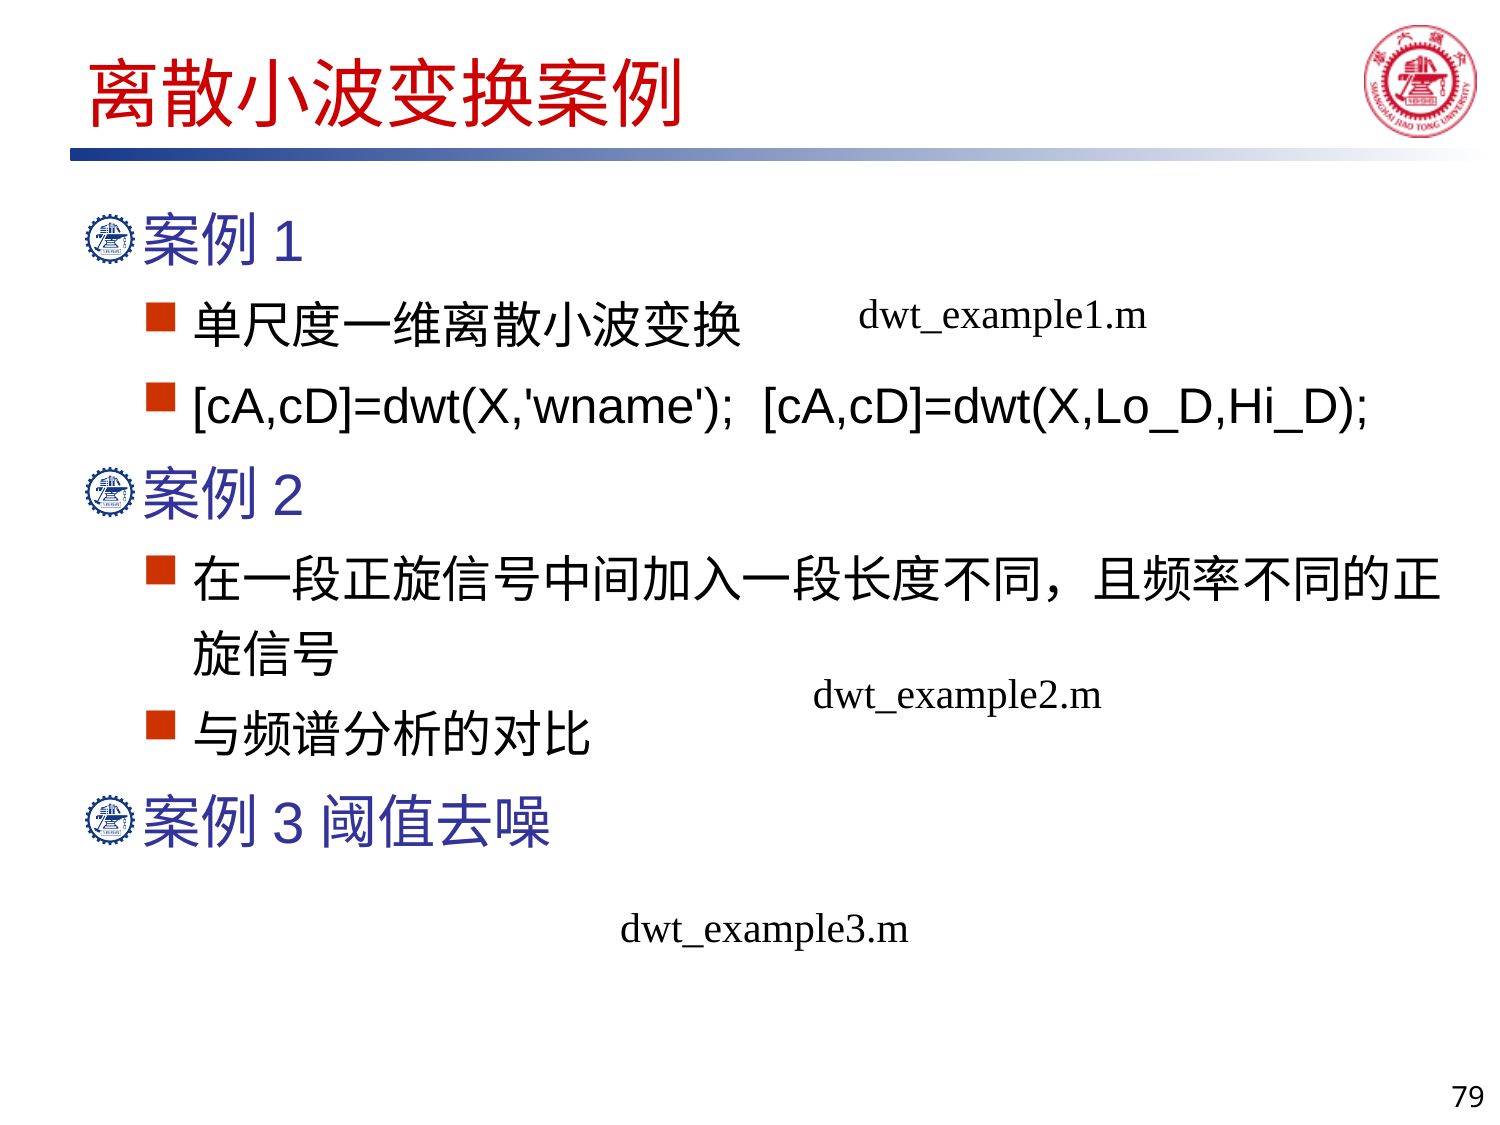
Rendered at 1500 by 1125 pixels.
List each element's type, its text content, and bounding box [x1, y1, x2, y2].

title 离散小波变换案例 [70, 31, 1164, 144]
slide_number 79 [1370, 1070, 1500, 1125]
text_box dwt_example2.m [798, 659, 1118, 724]
text_box dwt_example1.m [843, 278, 1163, 344]
picture [85, 467, 135, 517]
picture [85, 795, 135, 845]
list 案例1 单尺度一维离散小波变换 [cA,cD]=dwt(X,'wname'); [cA,cD]=dwt(X,Lo_D,Hi_D); 案例2 在一段正旋信号中间加入一段长度不同，且频率不同的正旋信号 与频谱分析的对比 案例3阈值去噪 [70, 178, 1459, 1040]
picture [1364, 25, 1477, 138]
text_box dwt_example3.m [605, 893, 925, 958]
picture [85, 214, 135, 264]
